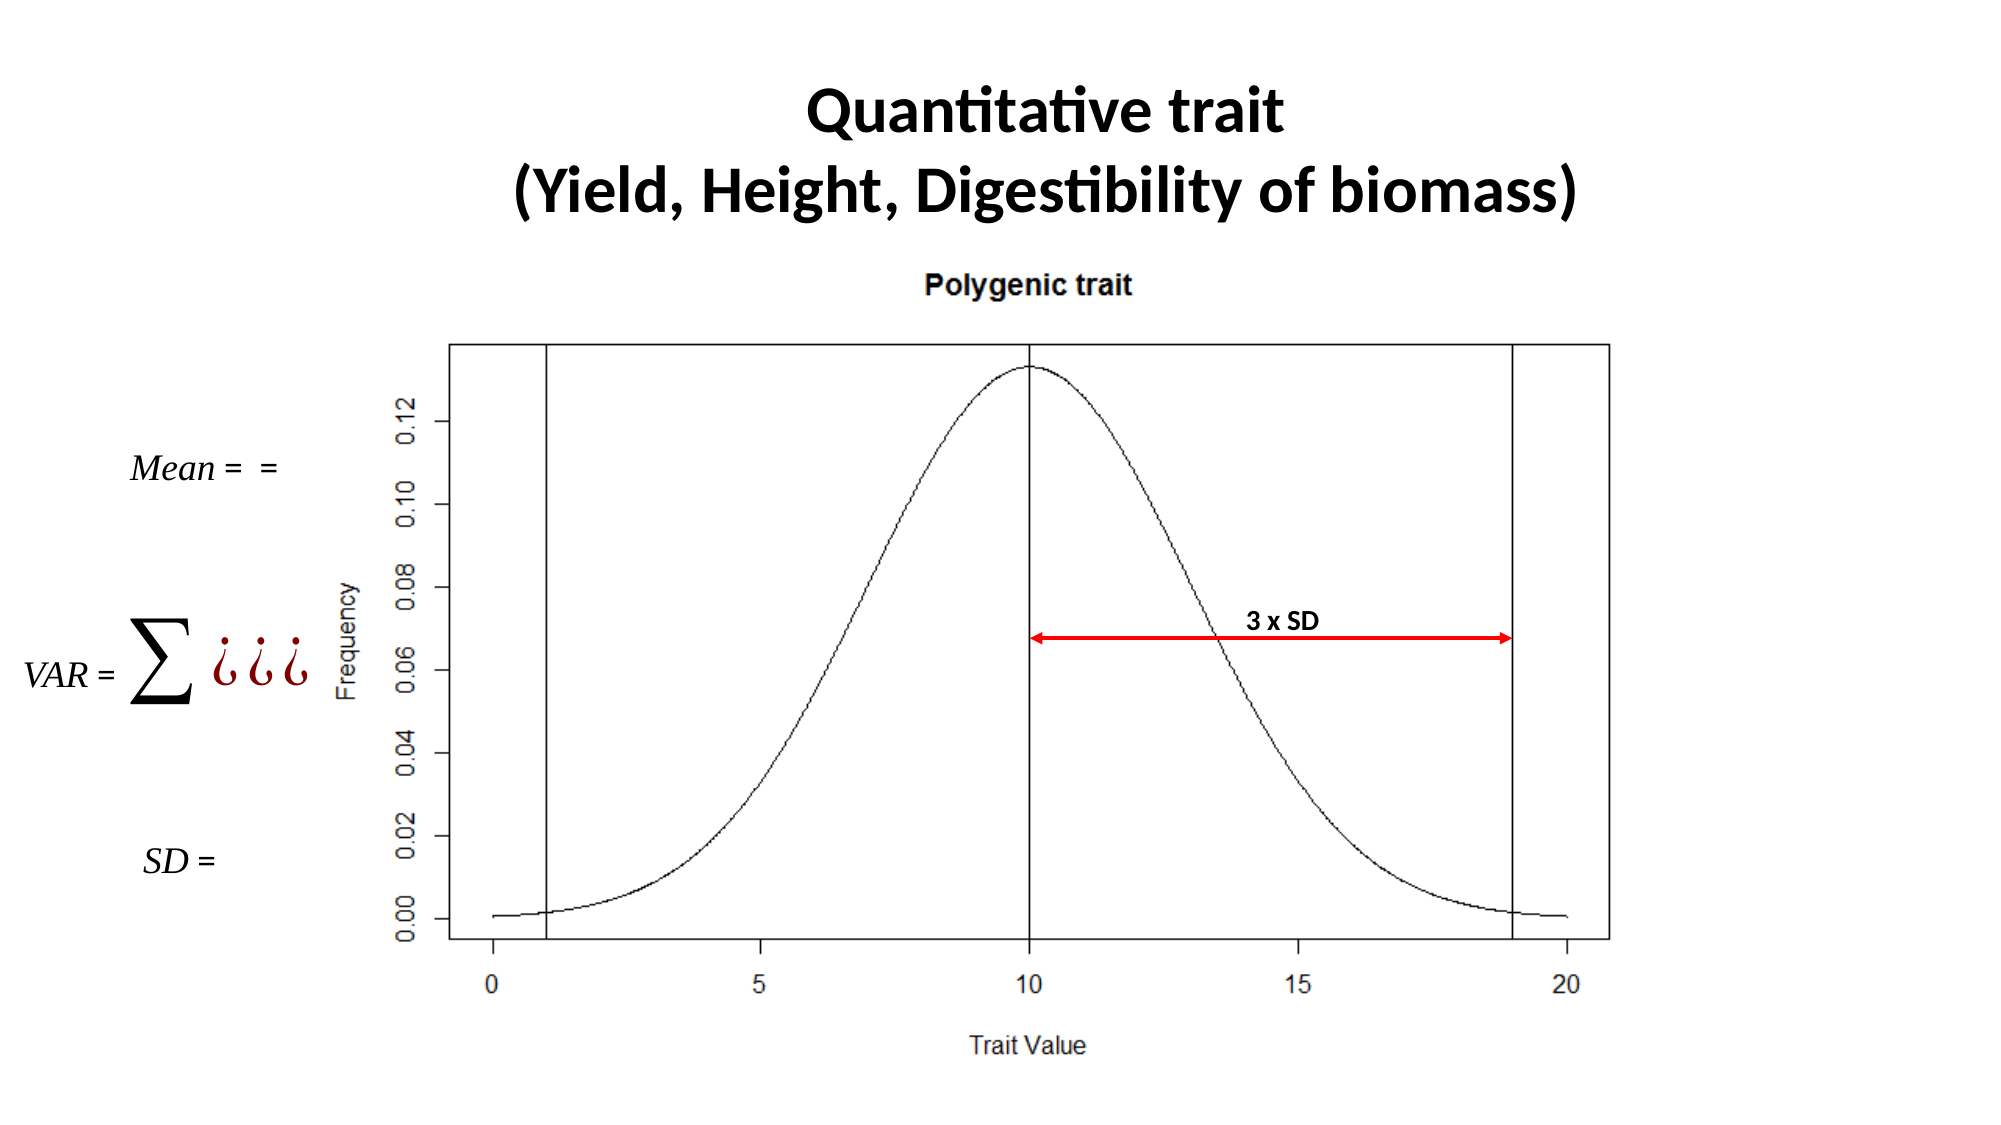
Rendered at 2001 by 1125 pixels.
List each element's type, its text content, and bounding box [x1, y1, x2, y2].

picture [327, 222, 1673, 1092]
text_box Quantitative trait (Yield, Height, Digestibility of biomass) [497, 58, 1596, 222]
text_box VAR = [7, 642, 131, 702]
